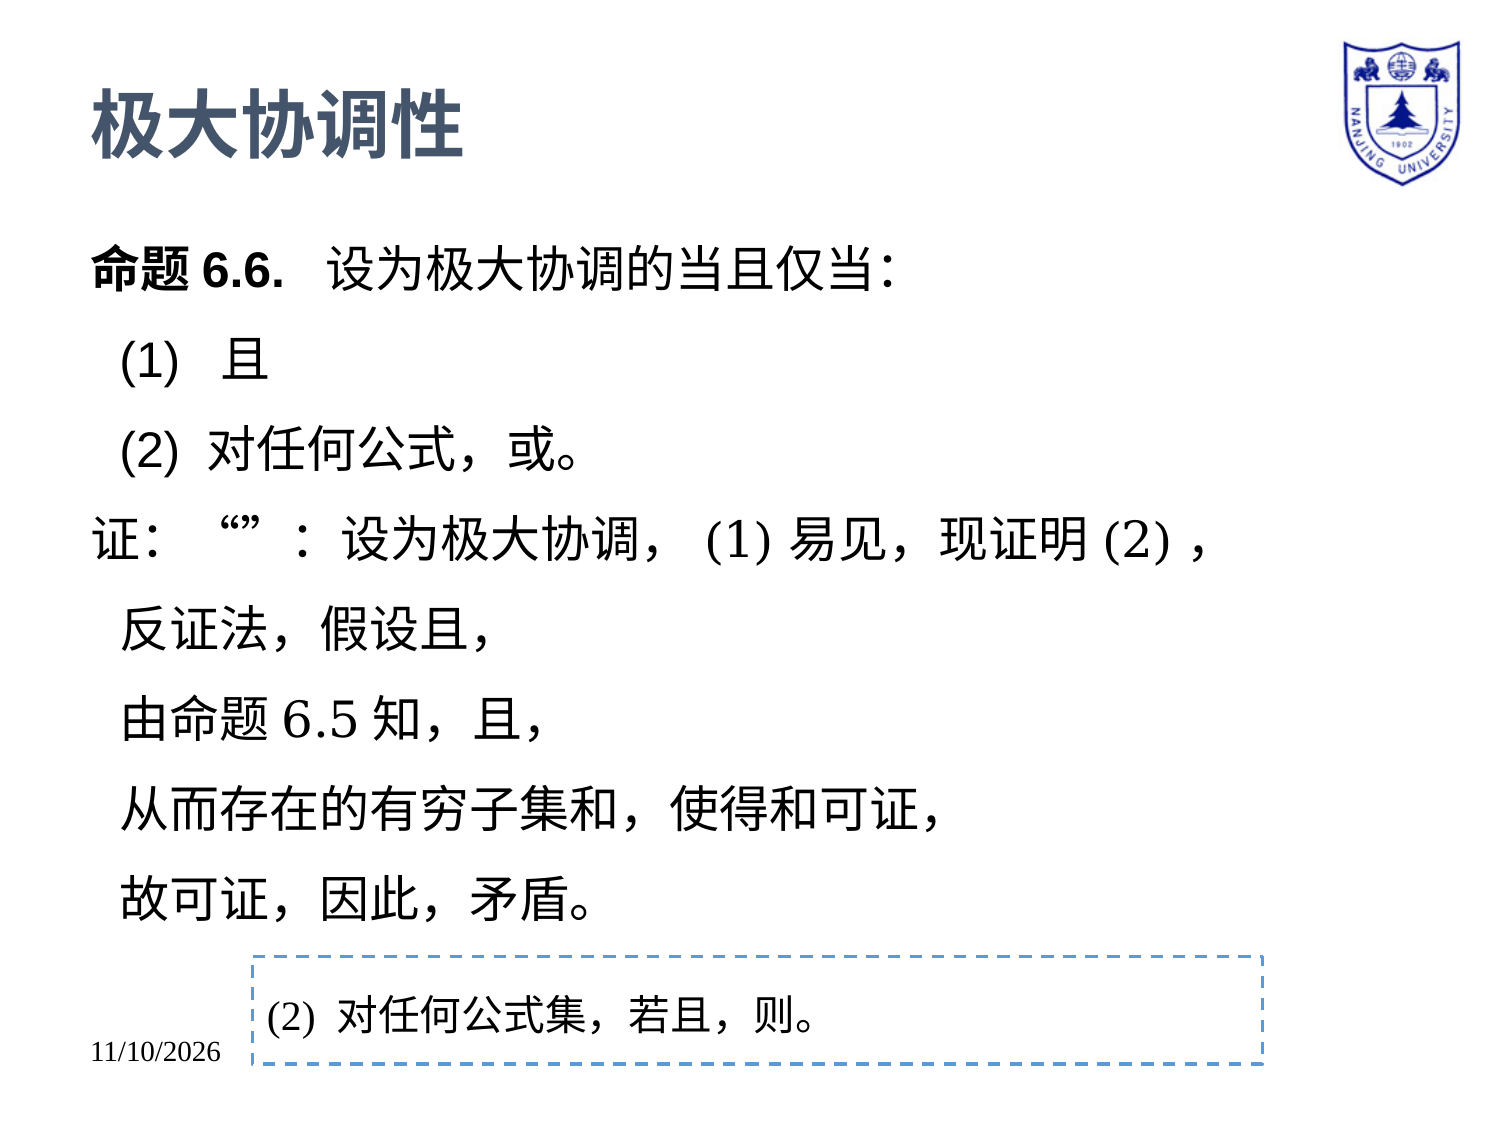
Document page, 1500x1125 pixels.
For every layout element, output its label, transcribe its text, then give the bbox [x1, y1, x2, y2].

picture [1337, 37, 1467, 189]
slide_number [1074, 1025, 1425, 1100]
slide_number [75, 1025, 425, 1100]
title 极大协调性 [75, 20, 1313, 175]
